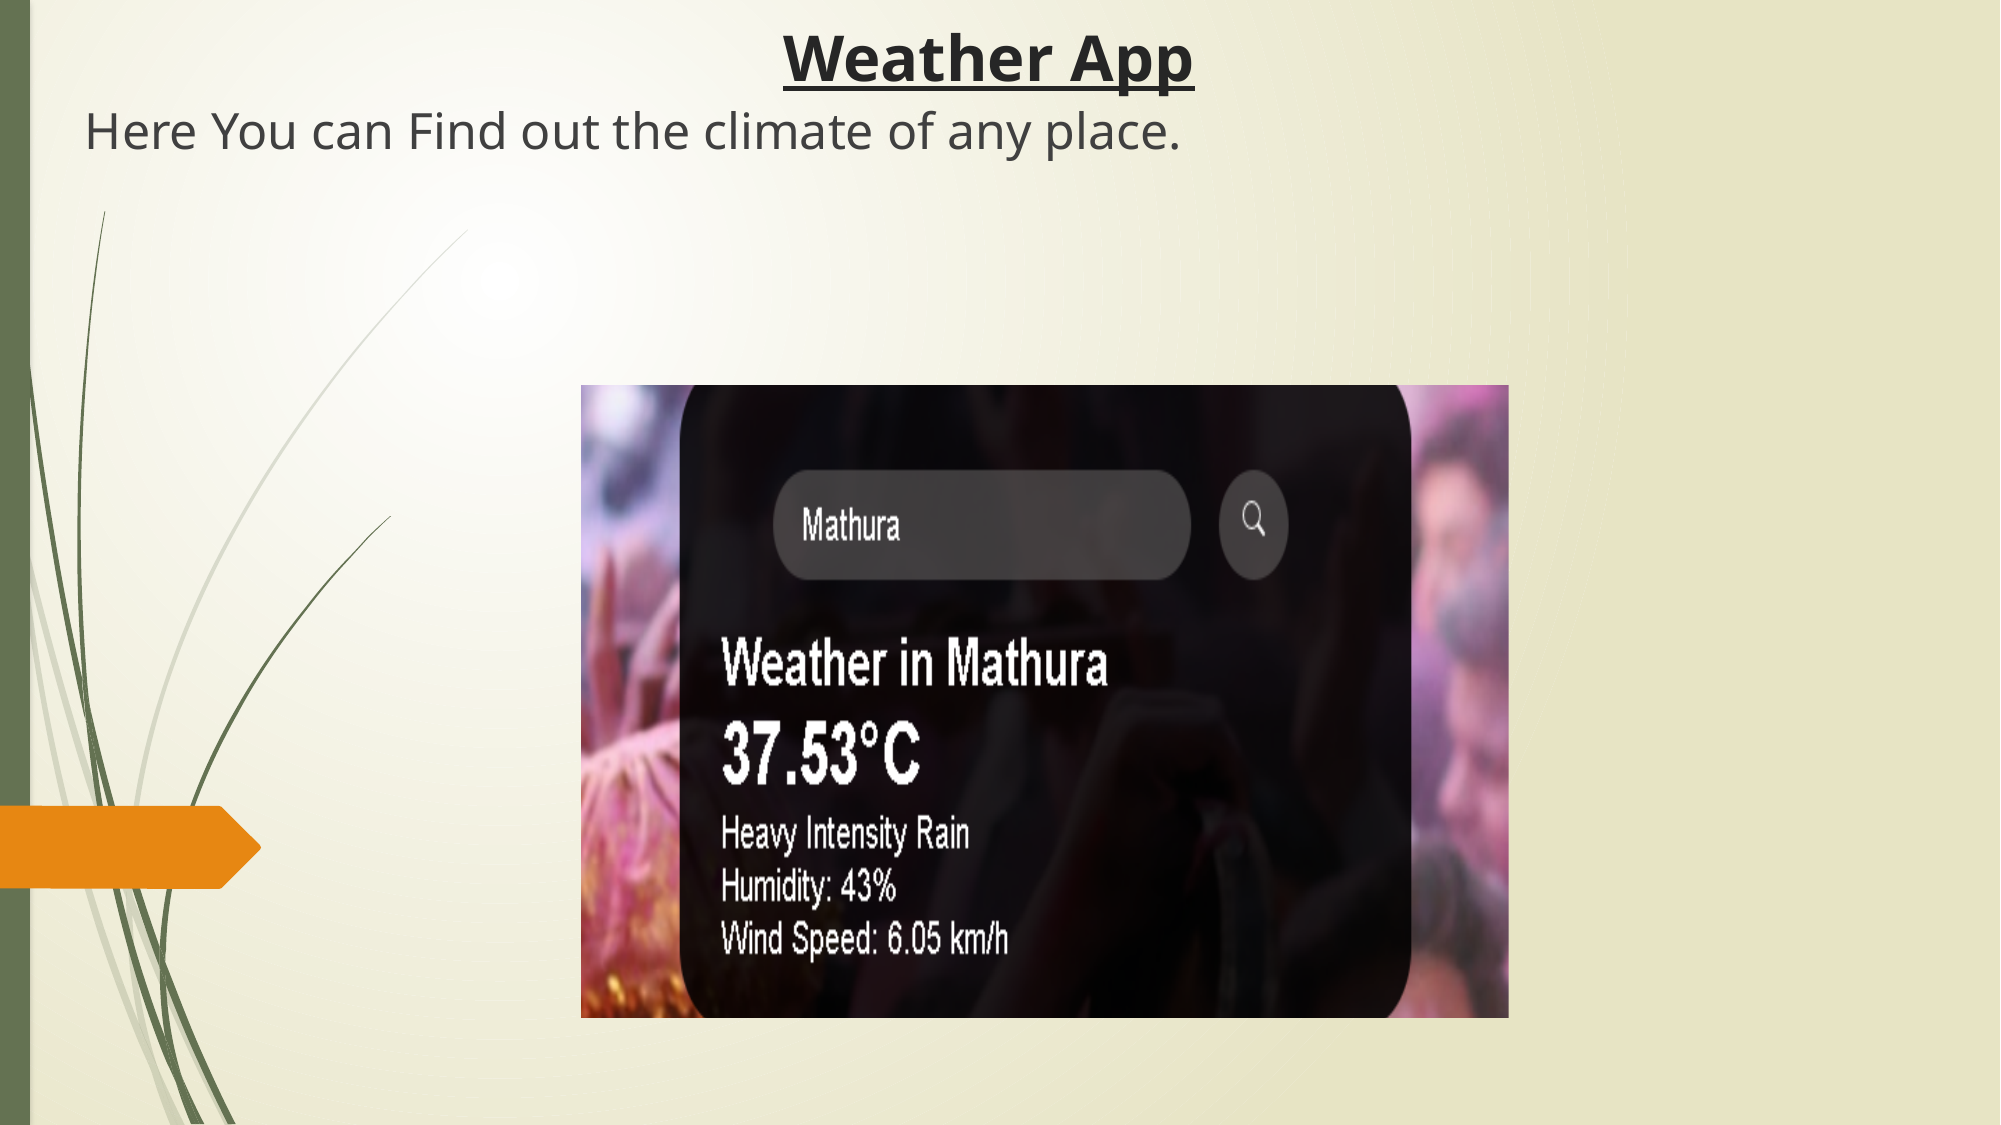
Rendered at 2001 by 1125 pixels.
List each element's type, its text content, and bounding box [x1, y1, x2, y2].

title Weather App [666, 10, 1312, 91]
picture [580, 384, 1509, 1018]
list Here You can Find out the climate of any place. [69, 91, 1913, 274]
